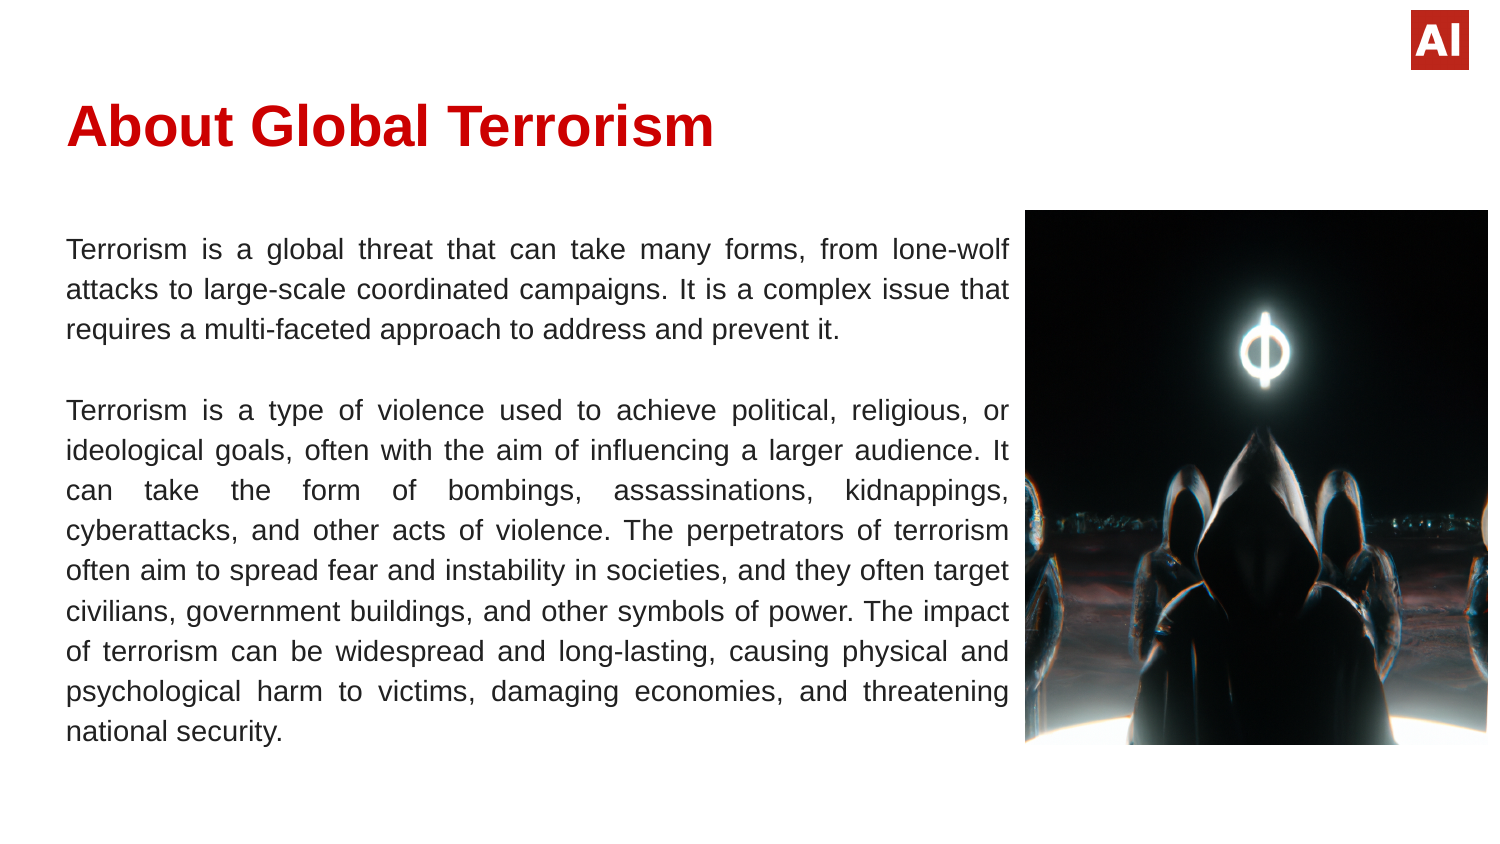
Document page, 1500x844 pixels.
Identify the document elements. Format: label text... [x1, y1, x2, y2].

title About Global Terrorism [51, 72, 1449, 167]
picture [1411, 10, 1469, 70]
picture [1025, 209, 1488, 745]
list Terrorism is a global threat that can take many forms, from lone-wolf attacks to large-scale coordinated campaigns. It is a complex issue that requires a multi-faceted approach to address and prevent it. Terrorism is a type of violence used to achieve political, religious, or ideological goals, often with the aim of influencing a larger audience. It can take the form of bombings, assassinations, kidnappings, cyberattacks, and other acts of violence. The perpetrators of terrorism often aim to spread fear and instability in societies, and they often target civilians, government buildings, and other symbols of power. The impact of terrorism can be widespread and long-lasting, causing physical and psychological harm to victims, damaging economies, and threatening national security. [27, 210, 1026, 771]
